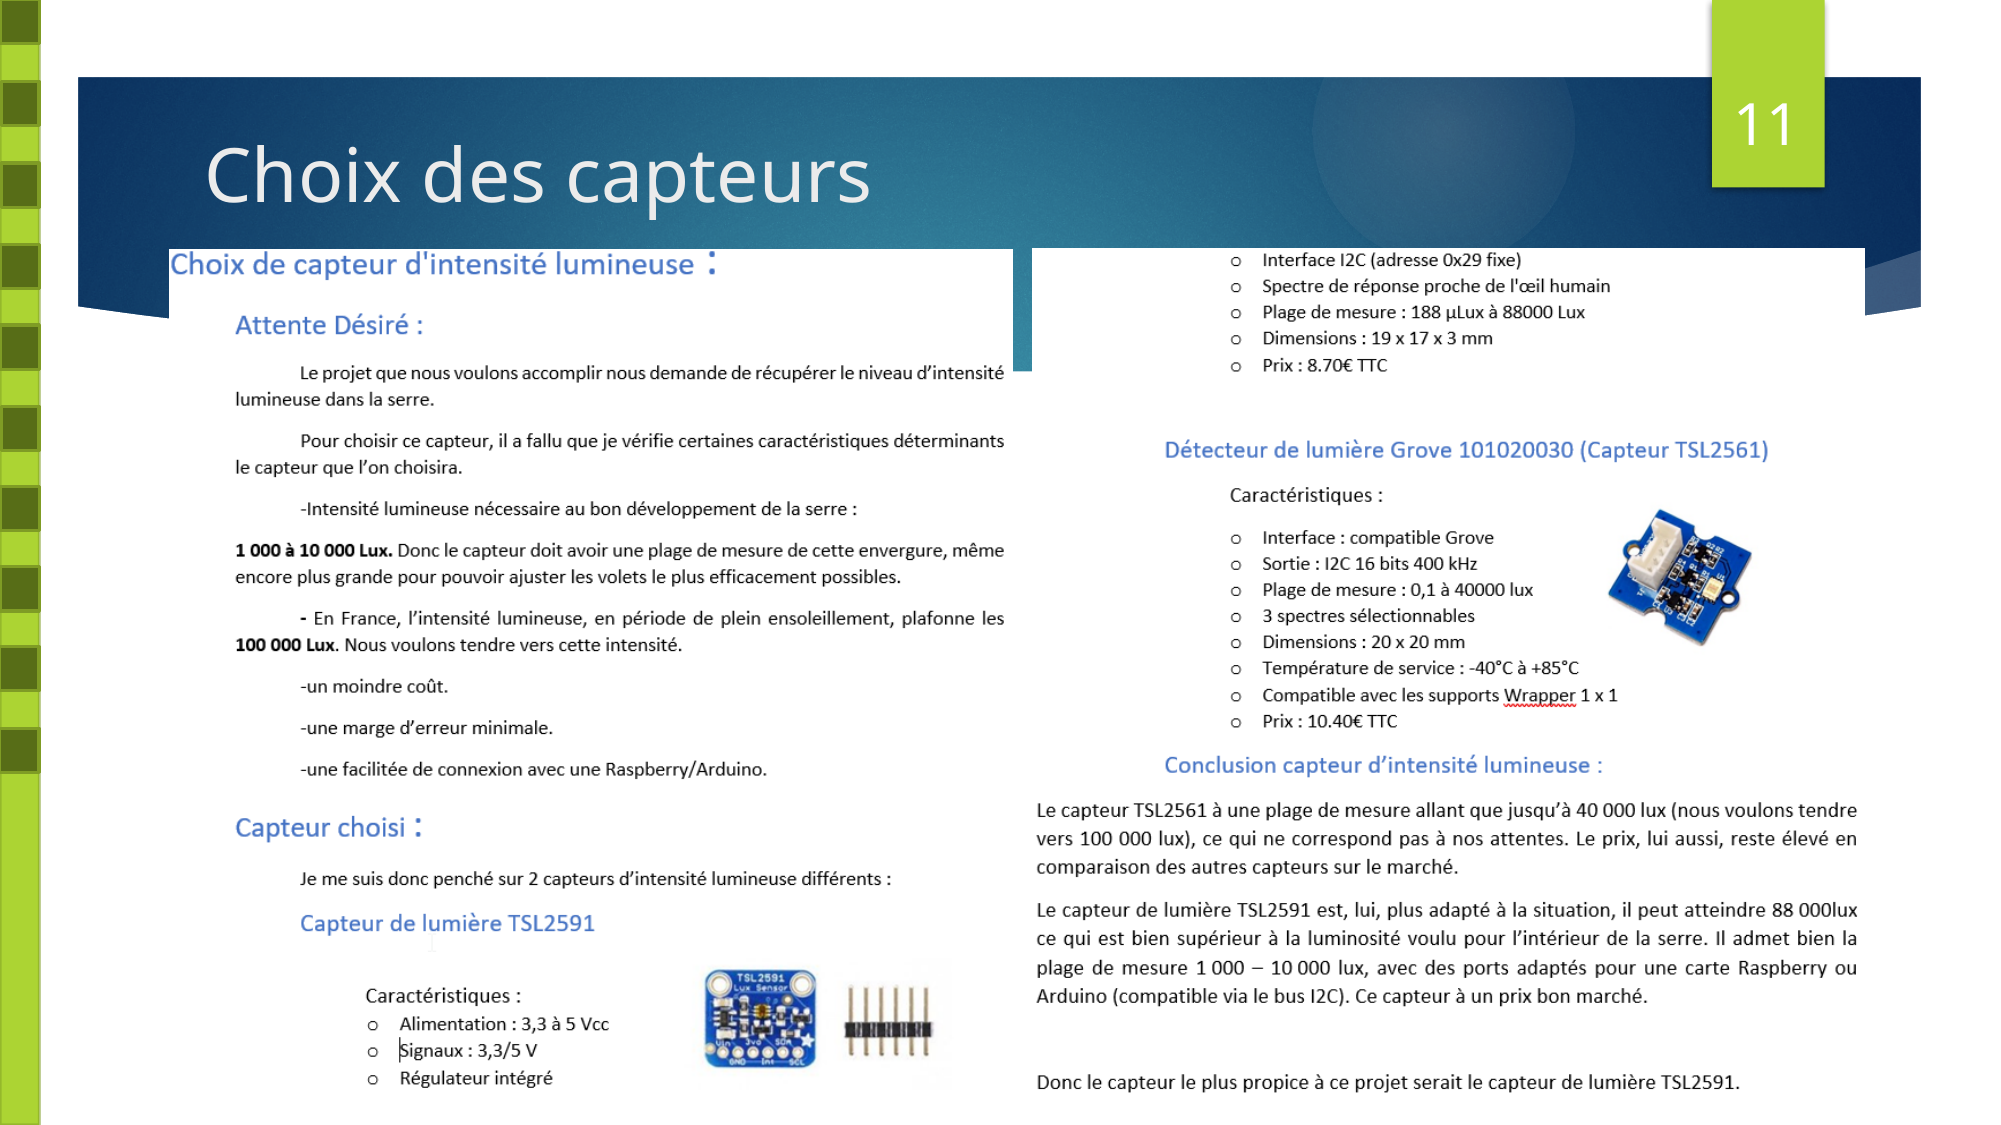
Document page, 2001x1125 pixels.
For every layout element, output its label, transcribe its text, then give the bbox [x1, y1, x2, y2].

text_box [0, 532, 41, 565]
text_box [0, 774, 41, 1125]
title Choix des capteurs [189, 159, 1627, 276]
text_box [0, 290, 41, 323]
text_box [0, 613, 41, 645]
text_box [0, 0, 41, 45]
text_box [0, 323, 41, 371]
text_box [0, 452, 41, 485]
slide_number 11 [1698, 48, 1836, 175]
text_box [0, 645, 41, 692]
text_box [0, 565, 41, 613]
text_box [0, 209, 41, 243]
text_box [0, 80, 41, 127]
text_box [0, 485, 41, 532]
text_box [0, 243, 41, 290]
text_box [0, 692, 41, 727]
text_box [0, 727, 41, 774]
text_box [0, 161, 41, 209]
text_box [0, 127, 41, 161]
text_box [0, 405, 41, 452]
text_box [0, 371, 41, 405]
text_box [0, 45, 41, 80]
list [168, 249, 1013, 1096]
picture [1032, 248, 1865, 1097]
